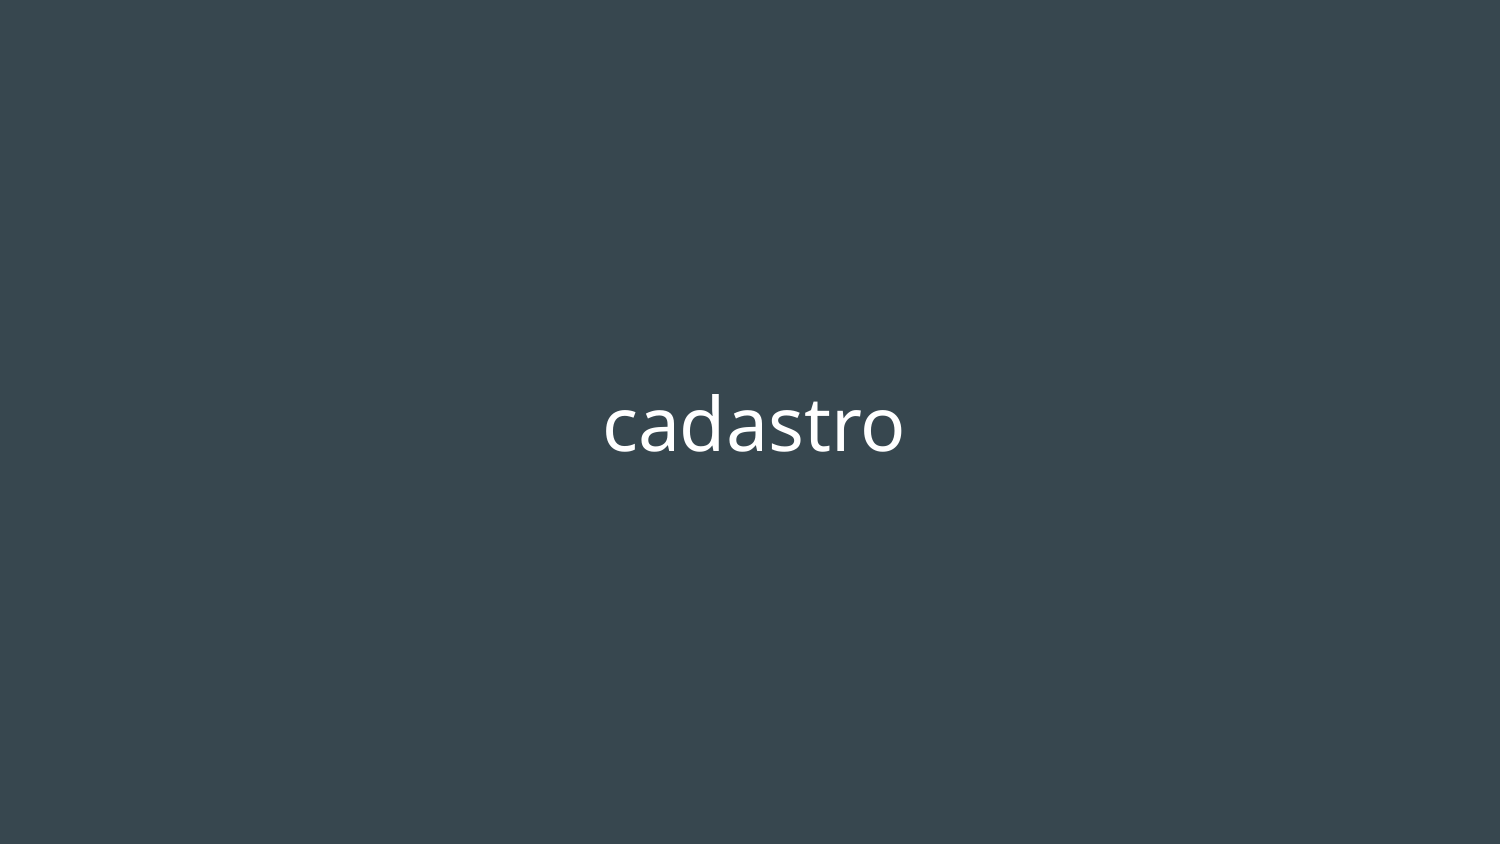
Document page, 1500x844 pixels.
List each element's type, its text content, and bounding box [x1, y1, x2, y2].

title cadastro [110, 351, 1399, 493]
